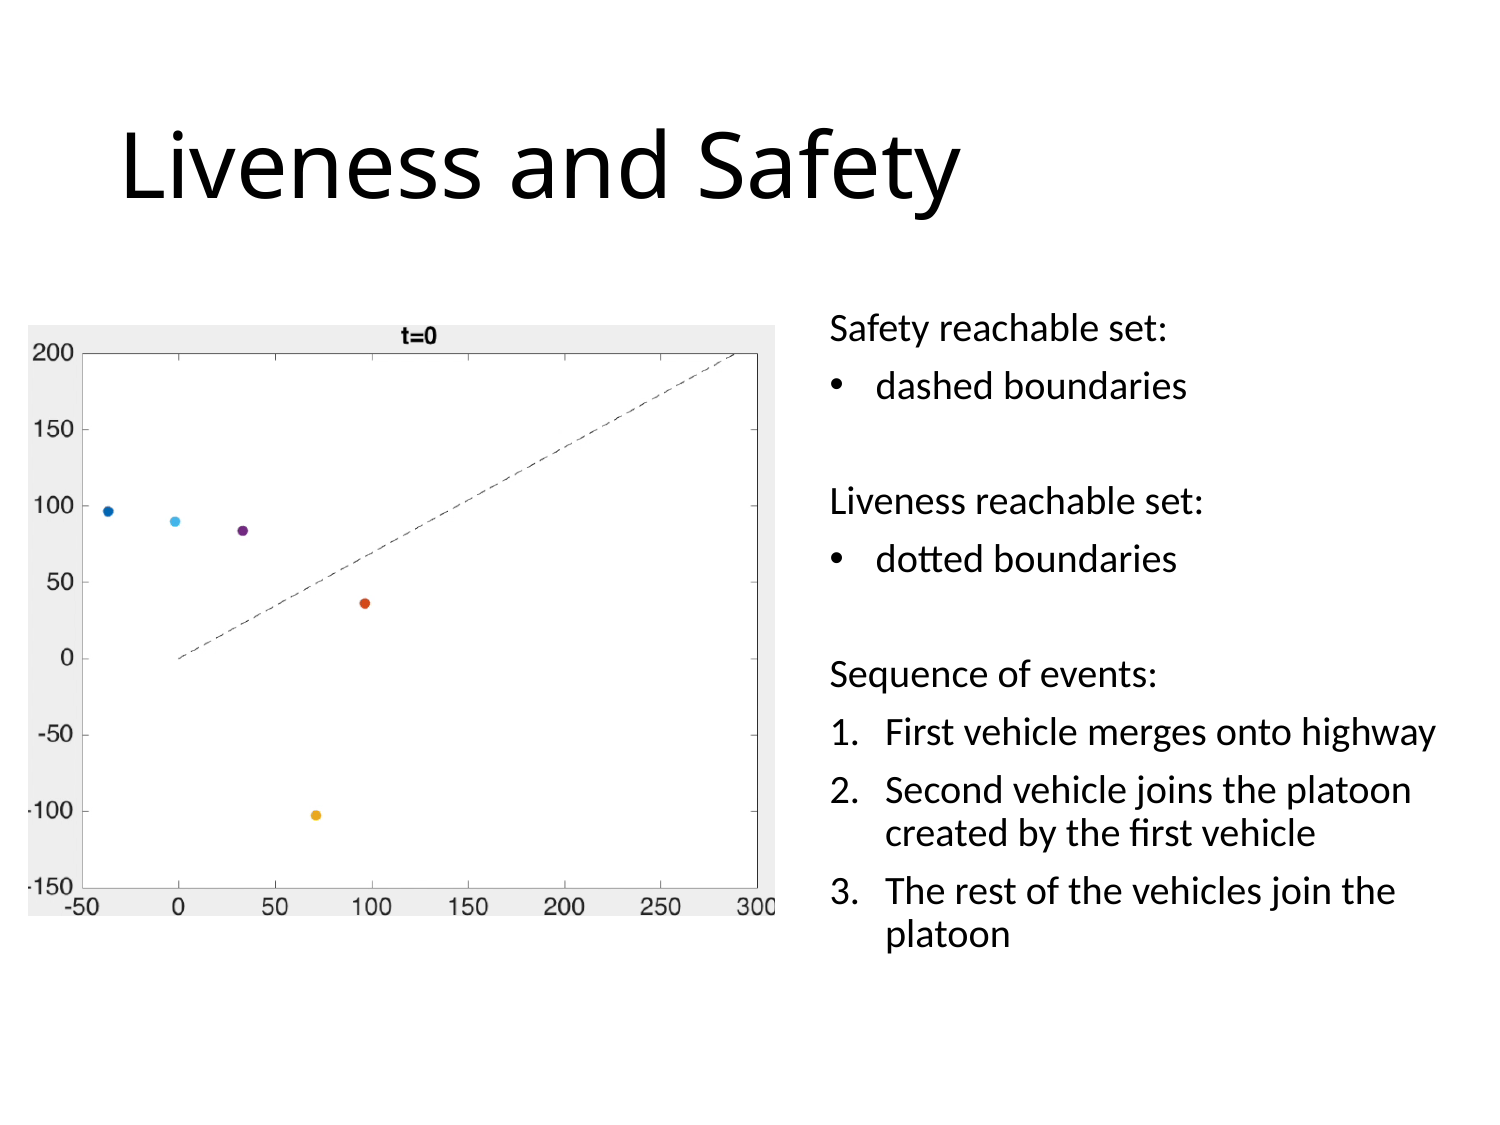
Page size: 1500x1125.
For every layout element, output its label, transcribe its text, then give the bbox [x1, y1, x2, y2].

title Liveness and Safety [103, 59, 1397, 278]
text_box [27, 324, 776, 917]
list Safety reachable set: dashed boundaries Liveness reachable set: dotted boundaries Sequence of events: First vehicle merges onto highway Second vehicle joins the platoon created by the first vehicle The rest of the vehicles join the platoon [814, 299, 1452, 1014]
